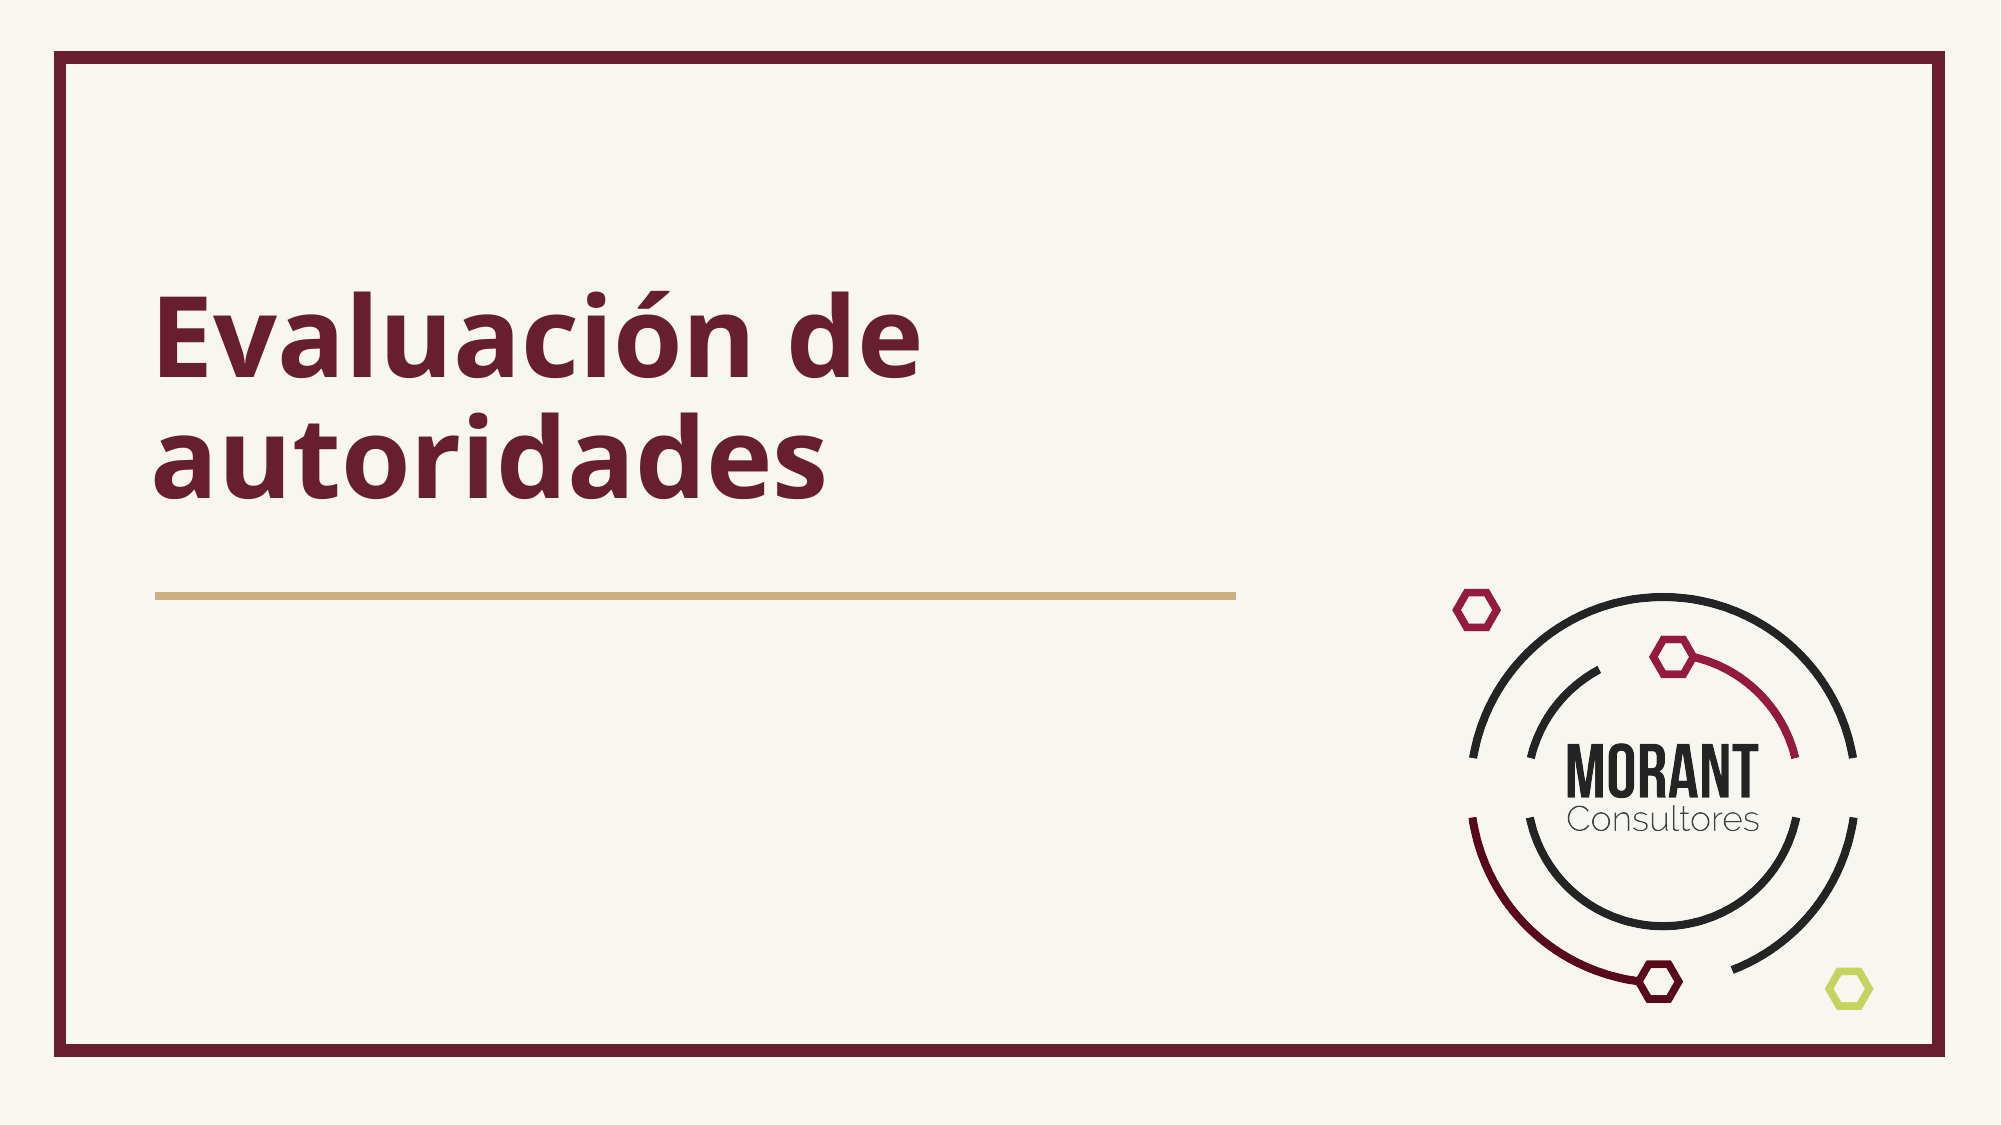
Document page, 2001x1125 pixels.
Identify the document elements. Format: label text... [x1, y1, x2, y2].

text_box Evaluación de autoridades [135, 197, 1768, 666]
picture [1425, 561, 1901, 1038]
